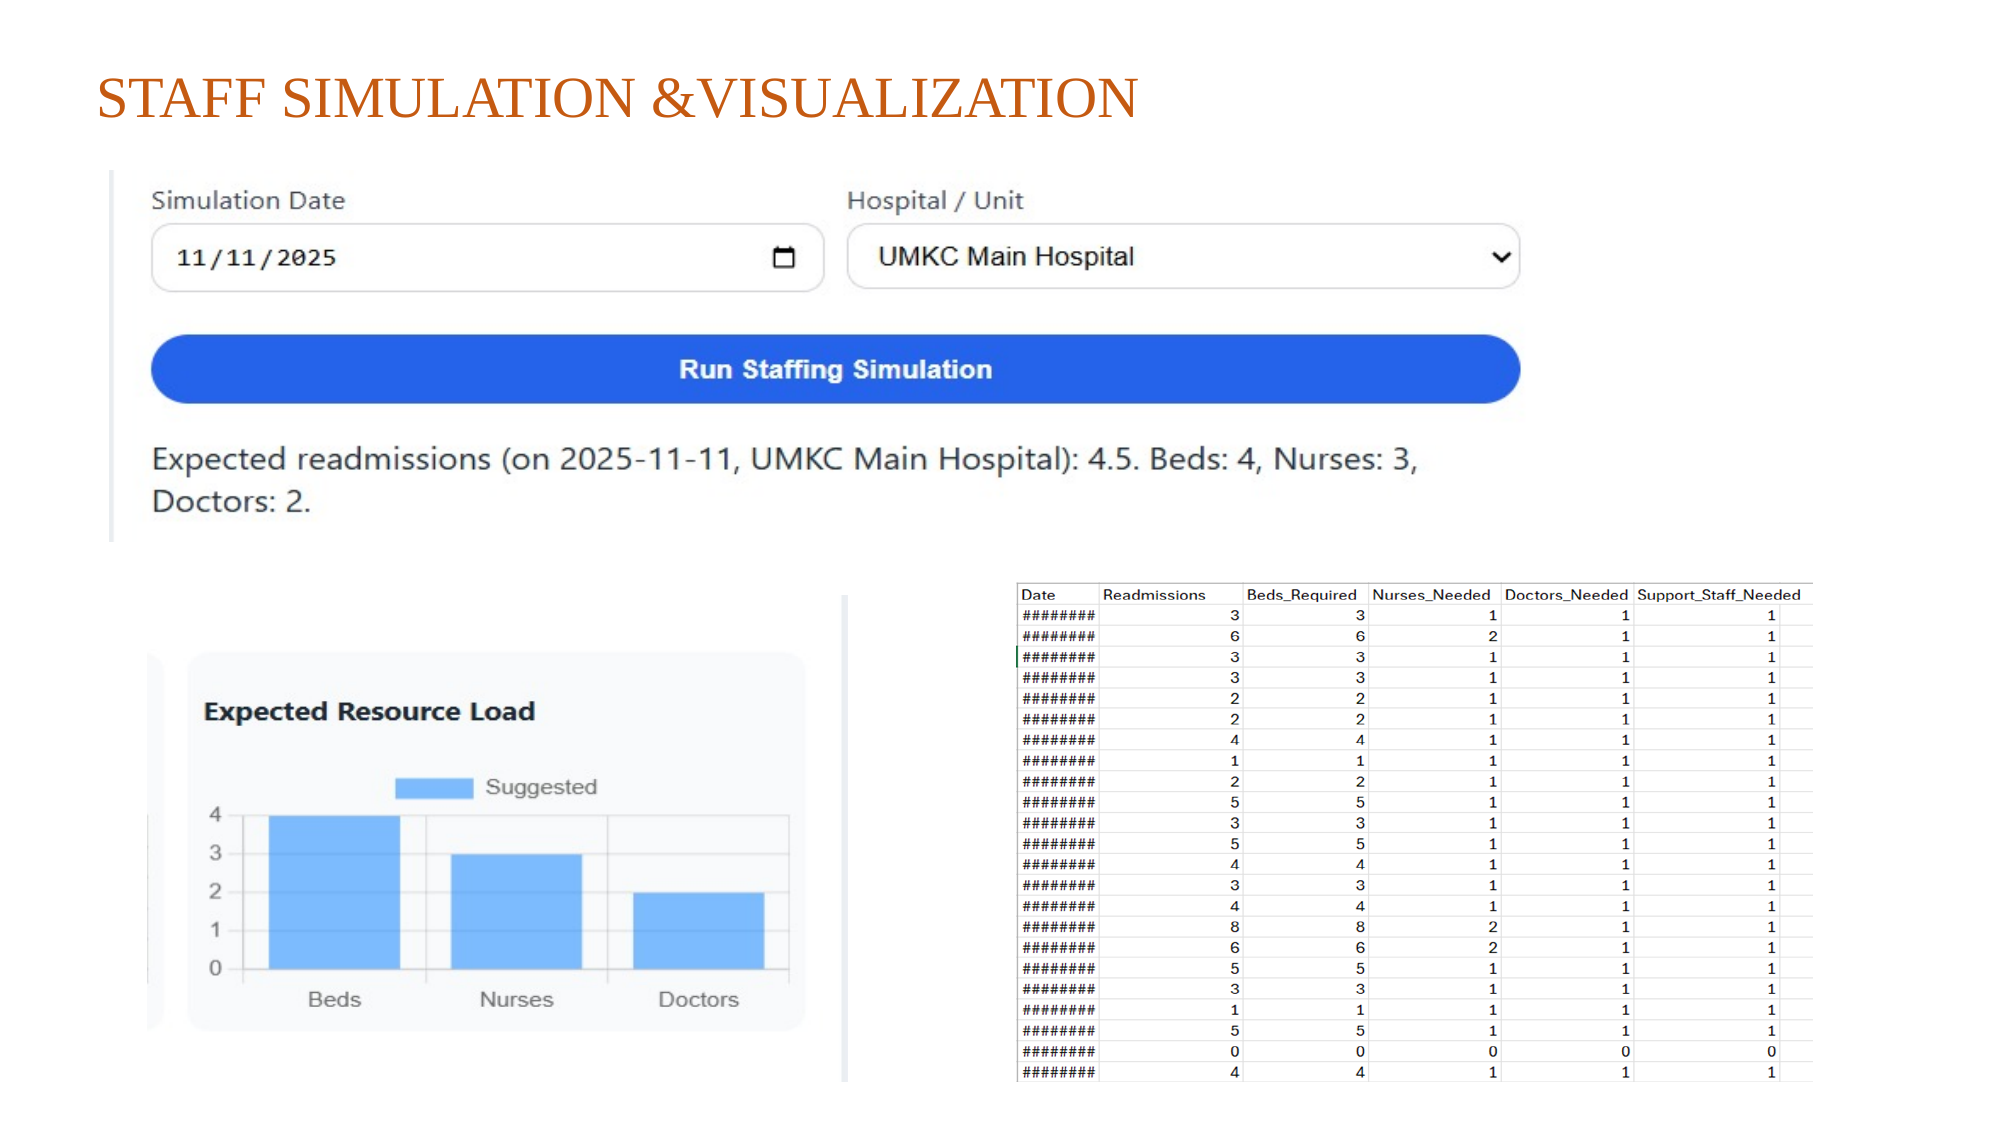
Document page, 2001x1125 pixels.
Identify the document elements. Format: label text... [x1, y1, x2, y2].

picture [147, 595, 848, 1082]
picture [109, 170, 1560, 542]
picture [1016, 582, 1813, 1082]
text_box STAFF SIMULATION &VISUALIZATION [81, 51, 1533, 137]
